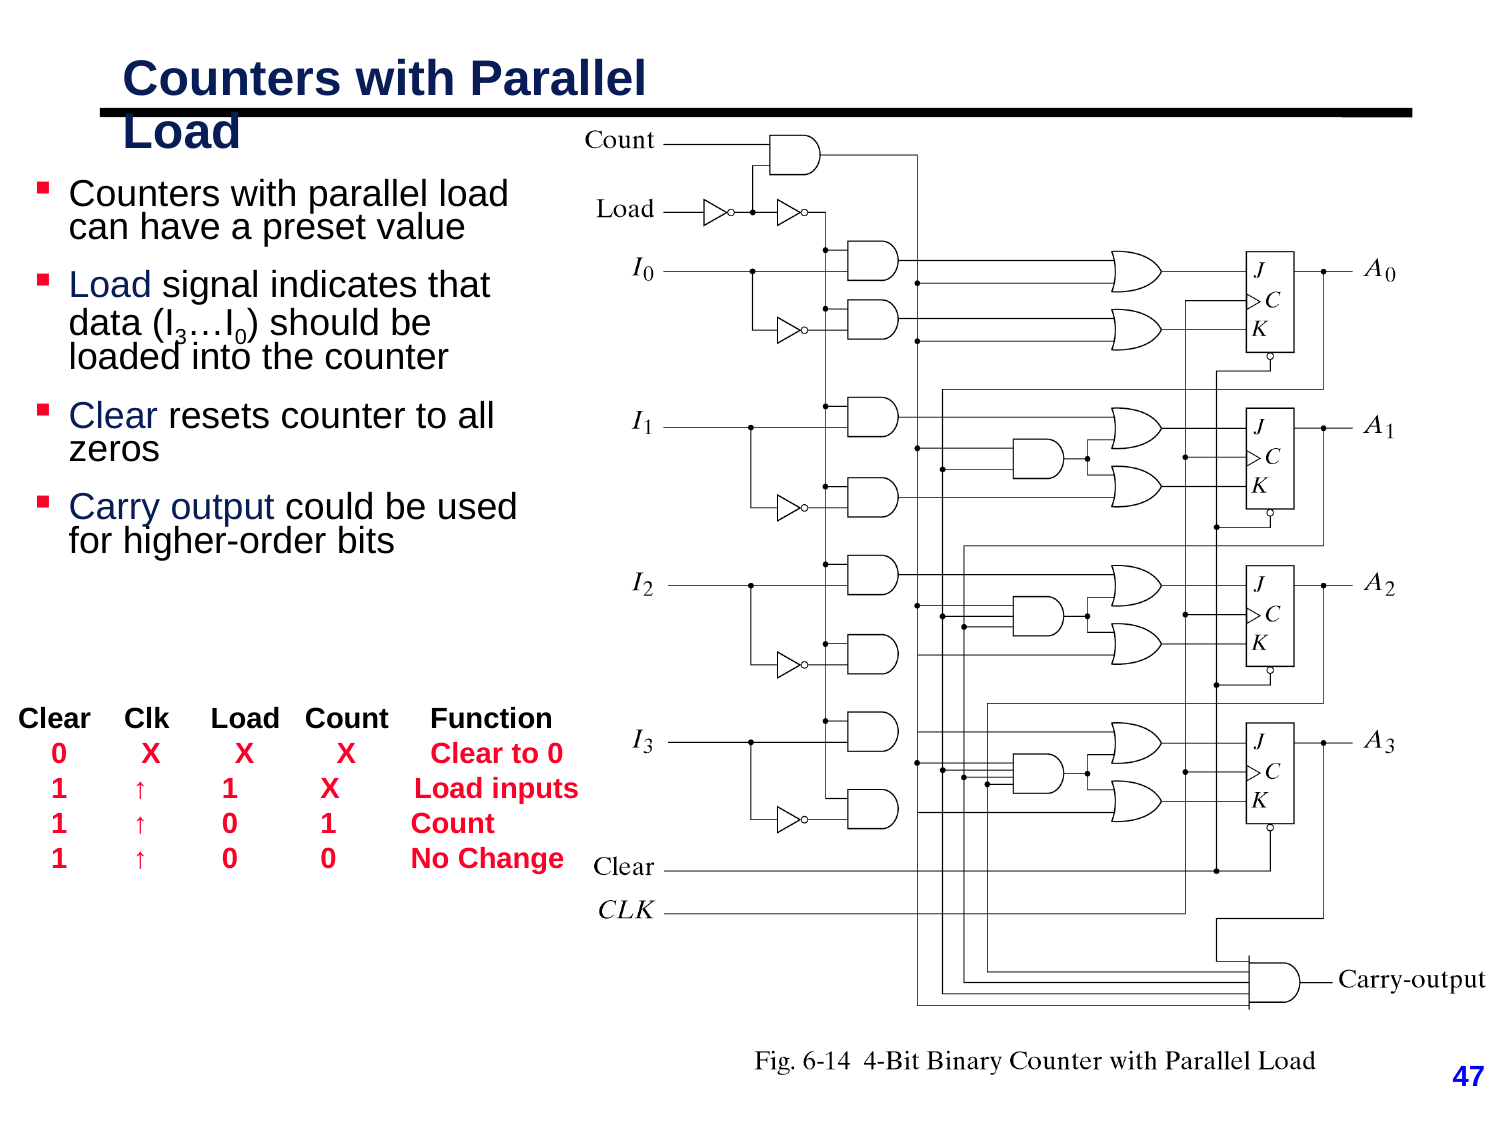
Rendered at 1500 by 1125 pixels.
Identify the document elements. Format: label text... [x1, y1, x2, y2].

title Counters with Parallel Load [112, 50, 791, 111]
list Counters with parallel load can have a preset value Load signal indicates that data (I3…I0) should be loaded into the counter Clear resets counter to all zeros Carry output could be used for higher-order bits [24, 174, 550, 579]
text_box Clear Clk Load Count Function 0 X X X Clear to 0 1 ↑ 1 X Load inputs 1 ↑ 0 1 Count 1 ↑ 0 0 No Change [3, 692, 584, 917]
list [584, 124, 1486, 1076]
